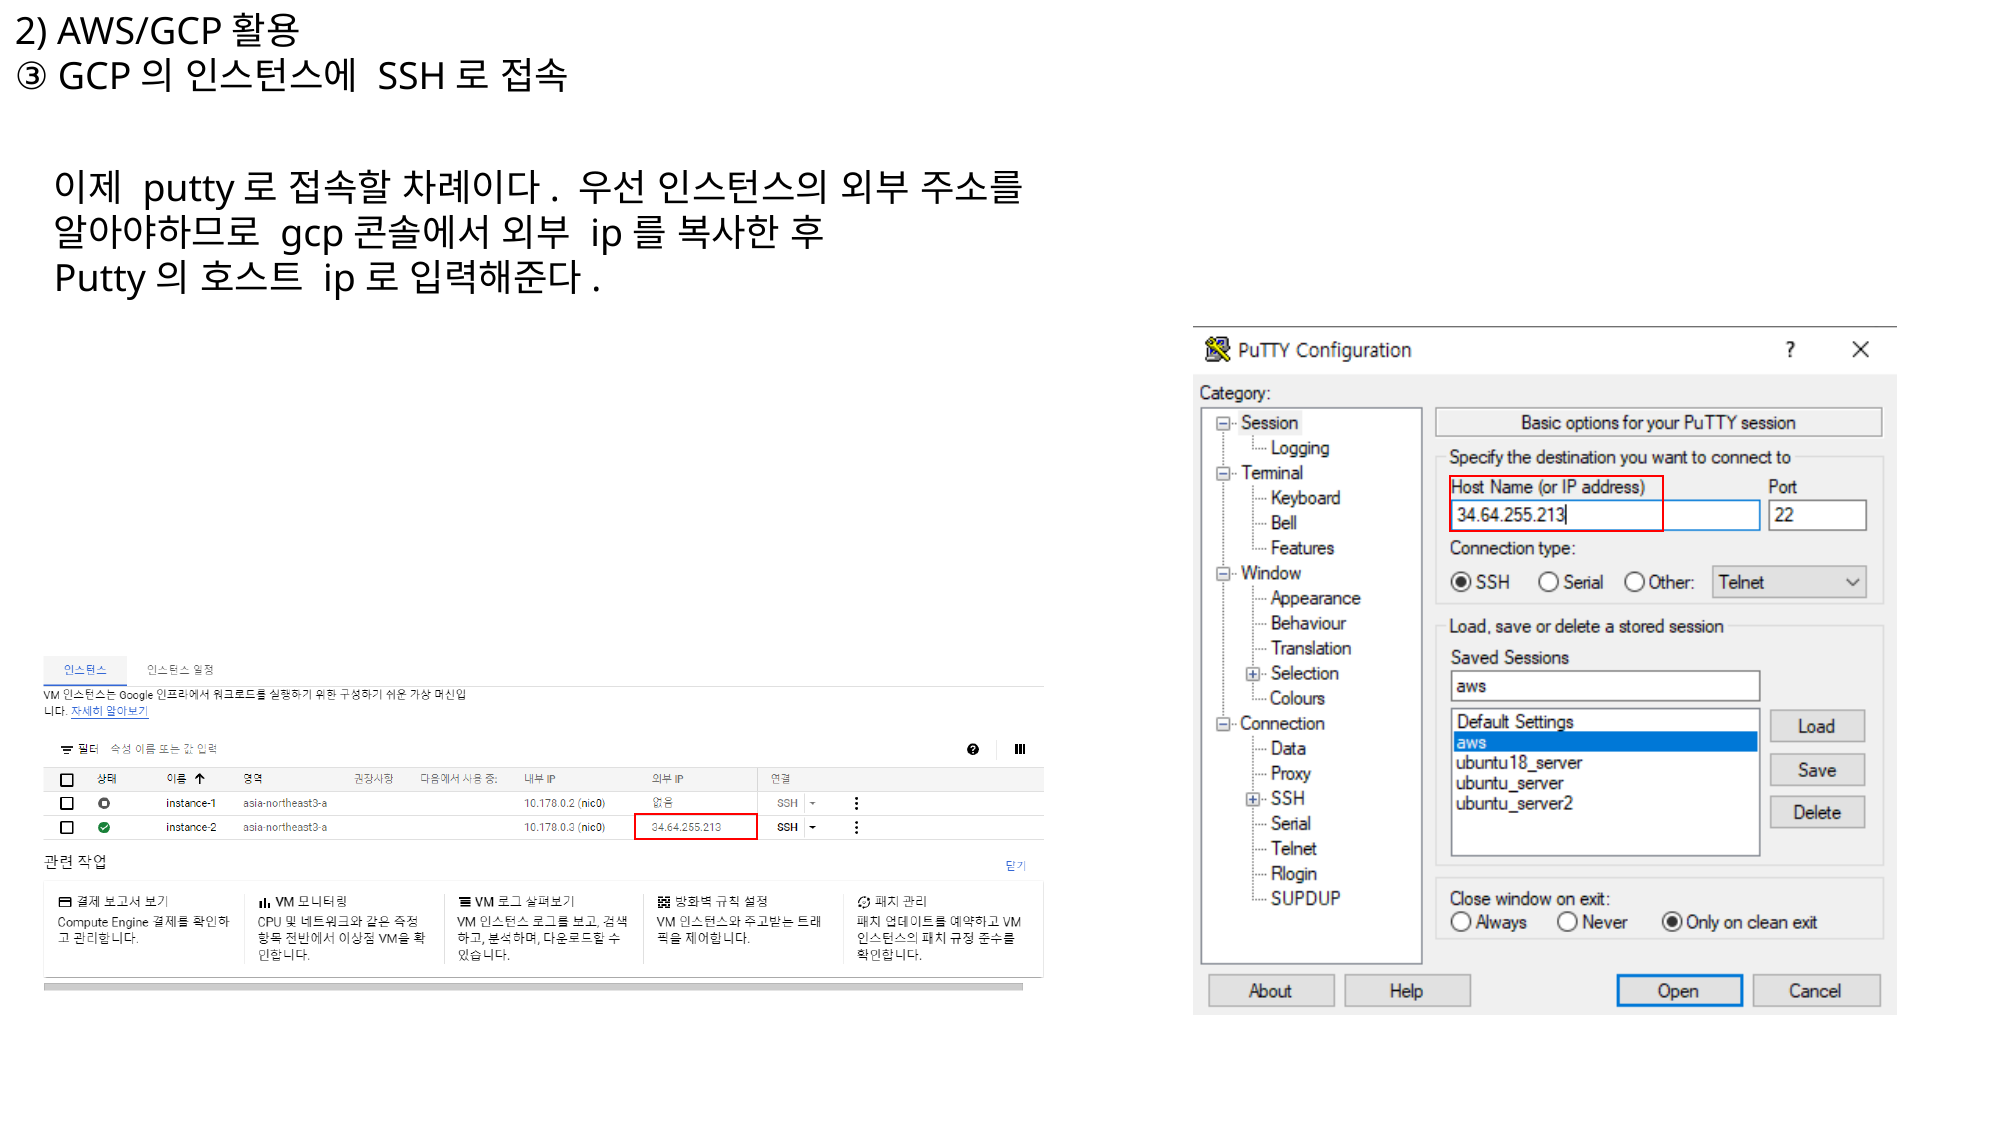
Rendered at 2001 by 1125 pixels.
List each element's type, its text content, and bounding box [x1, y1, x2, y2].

text_box 2) AWS/GCP활용 ③ GCP의 인스턴스에 SSH로 접속 [0, 0, 1000, 105]
text_box 이제 putty로 접속할 차례이다. 우선 인스턴스의 외부 주소를 알아야하므로 gcp콘솔에서 외부 ip를 복사한 후 Putty의 호스트 ip로 입력해준다. [39, 156, 1040, 307]
picture [39, 649, 1049, 1015]
picture [1192, 326, 1897, 1015]
